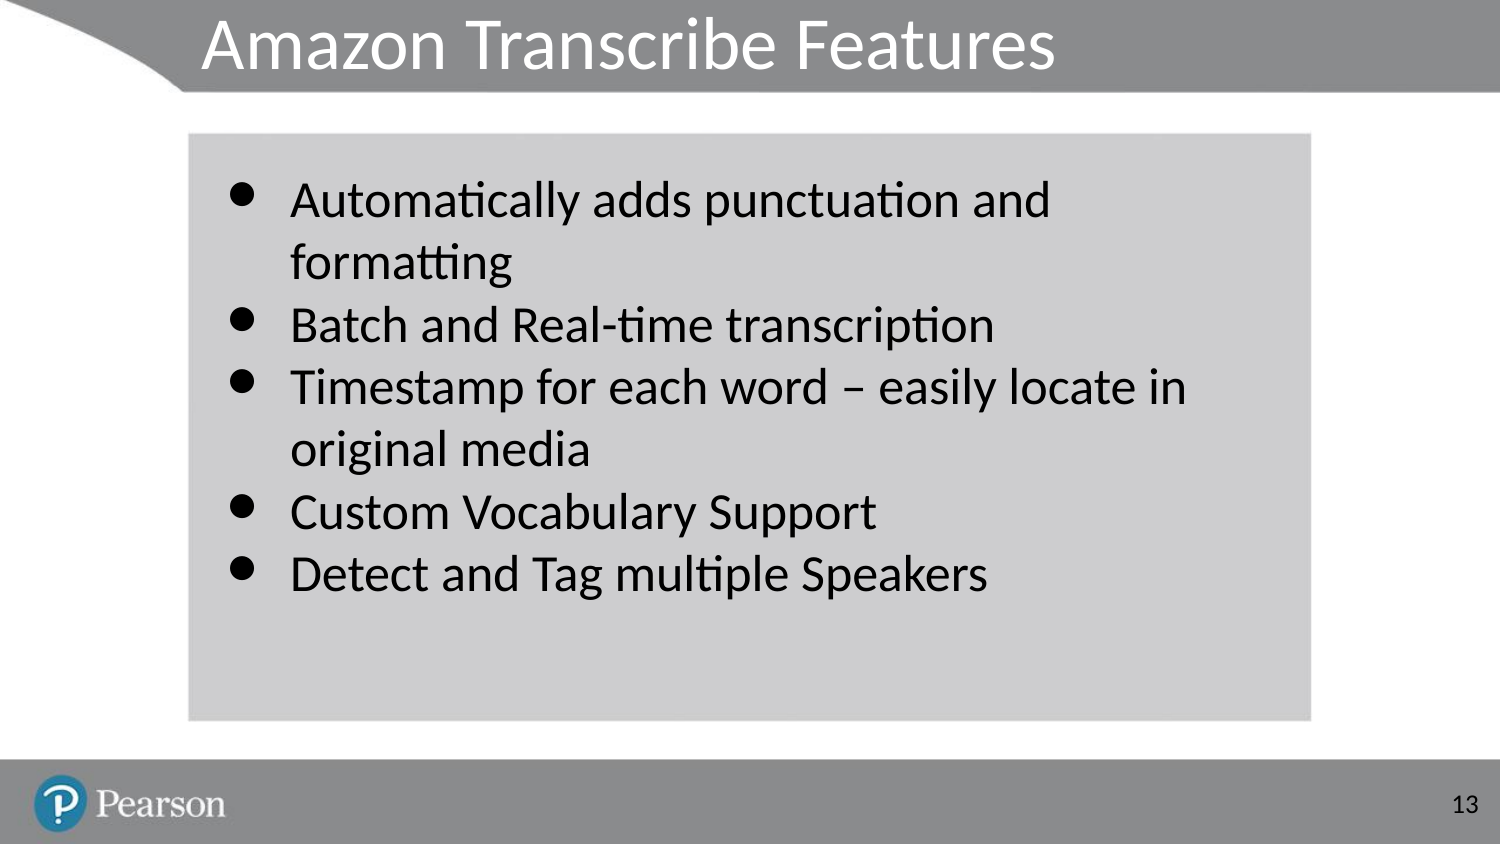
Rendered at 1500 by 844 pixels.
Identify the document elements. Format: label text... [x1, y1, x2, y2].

text_box Automatically adds punctuation and formatting Batch and Real-time transcription Timestamp for each word – easily locate in original media Custom Vocabulary Support Detect and Tag multiple Speakers [199, 149, 1289, 709]
picture [0, 0, 1500, 844]
slide_number ‹#› [1403, 779, 1494, 844]
title Amazon Transcribe Features [186, 0, 1426, 80]
